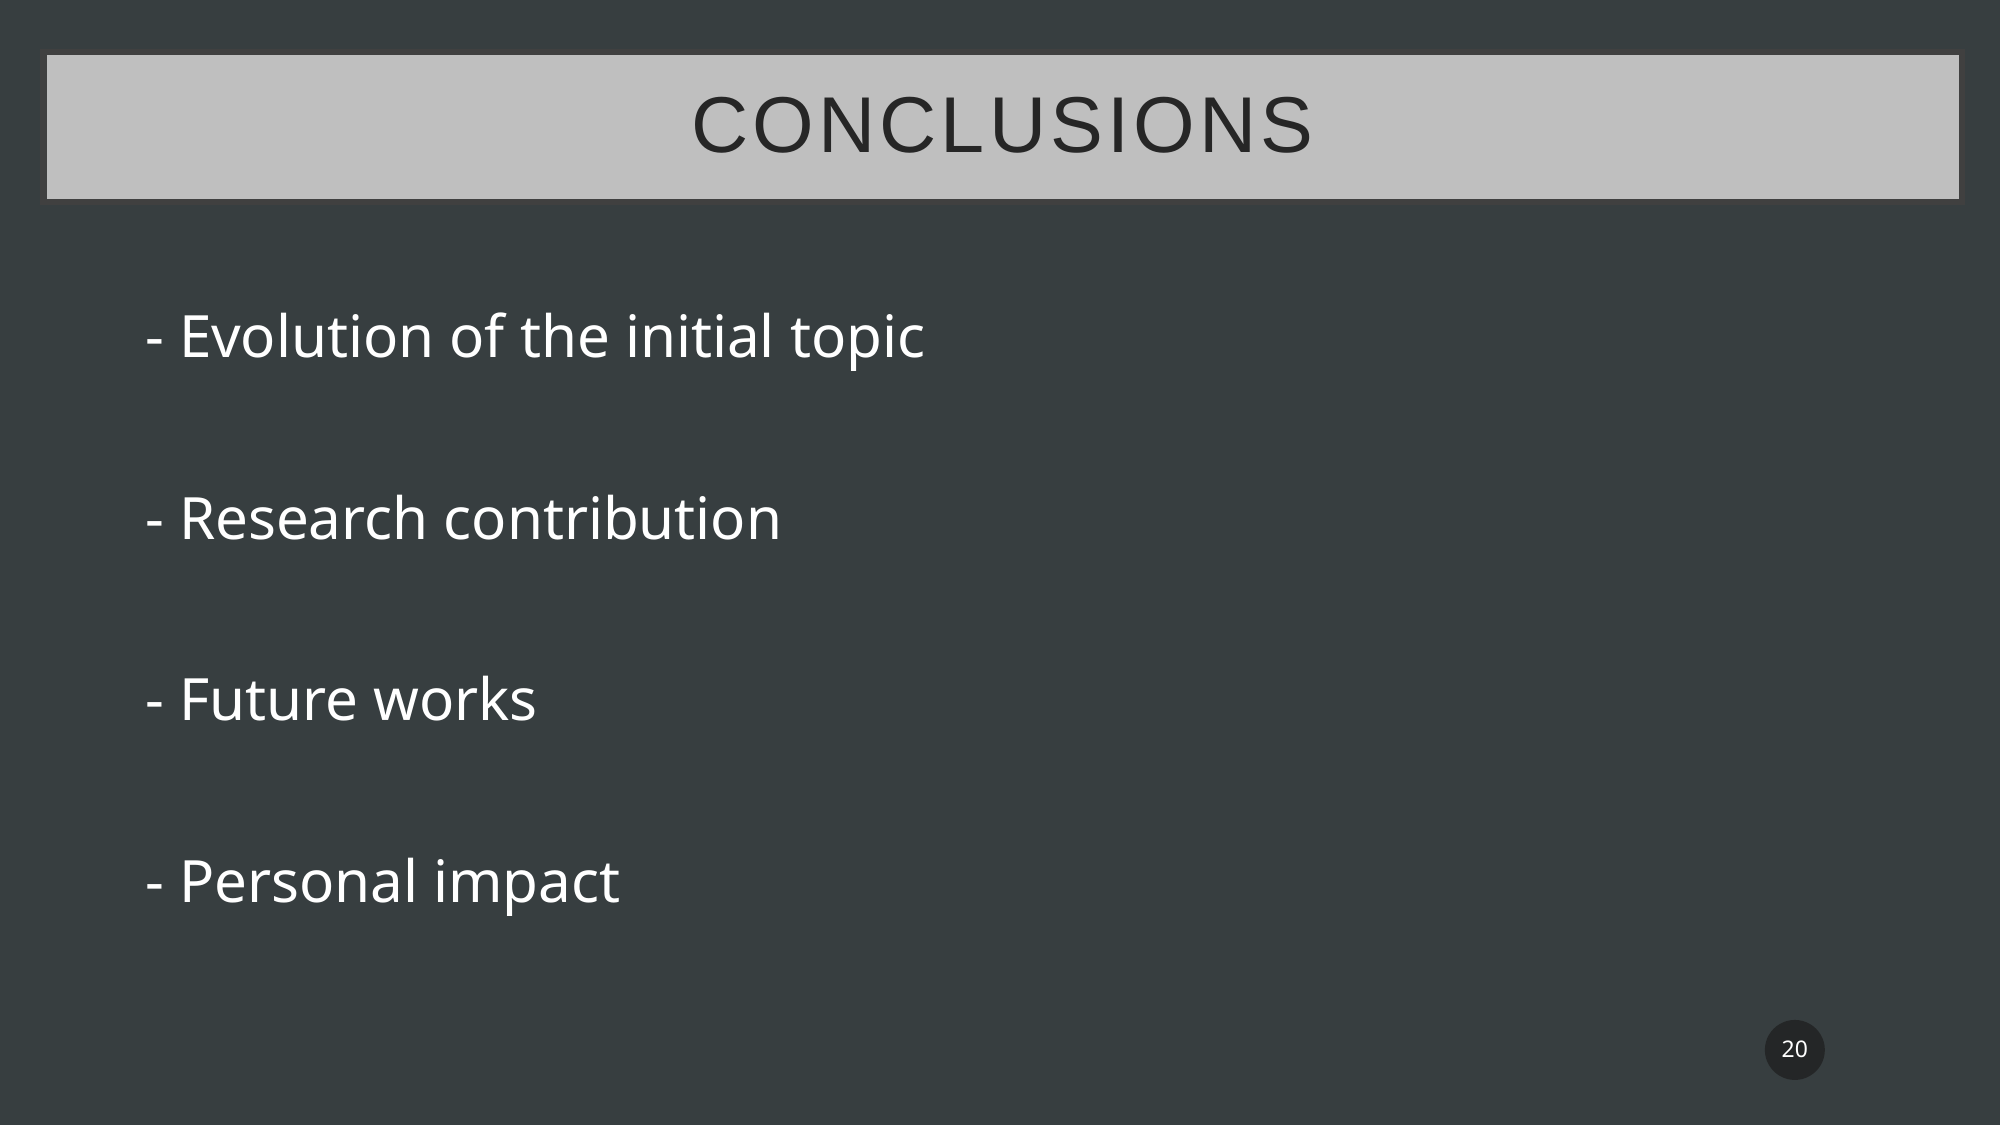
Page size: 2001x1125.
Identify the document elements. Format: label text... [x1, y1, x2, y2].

subtitle - Evolution of the initial topic - Research contribution - Future works - Personal impact [130, 292, 1870, 1020]
title Conclusions [40, 49, 1965, 205]
slide_number 20 [1764, 1019, 1825, 1080]
